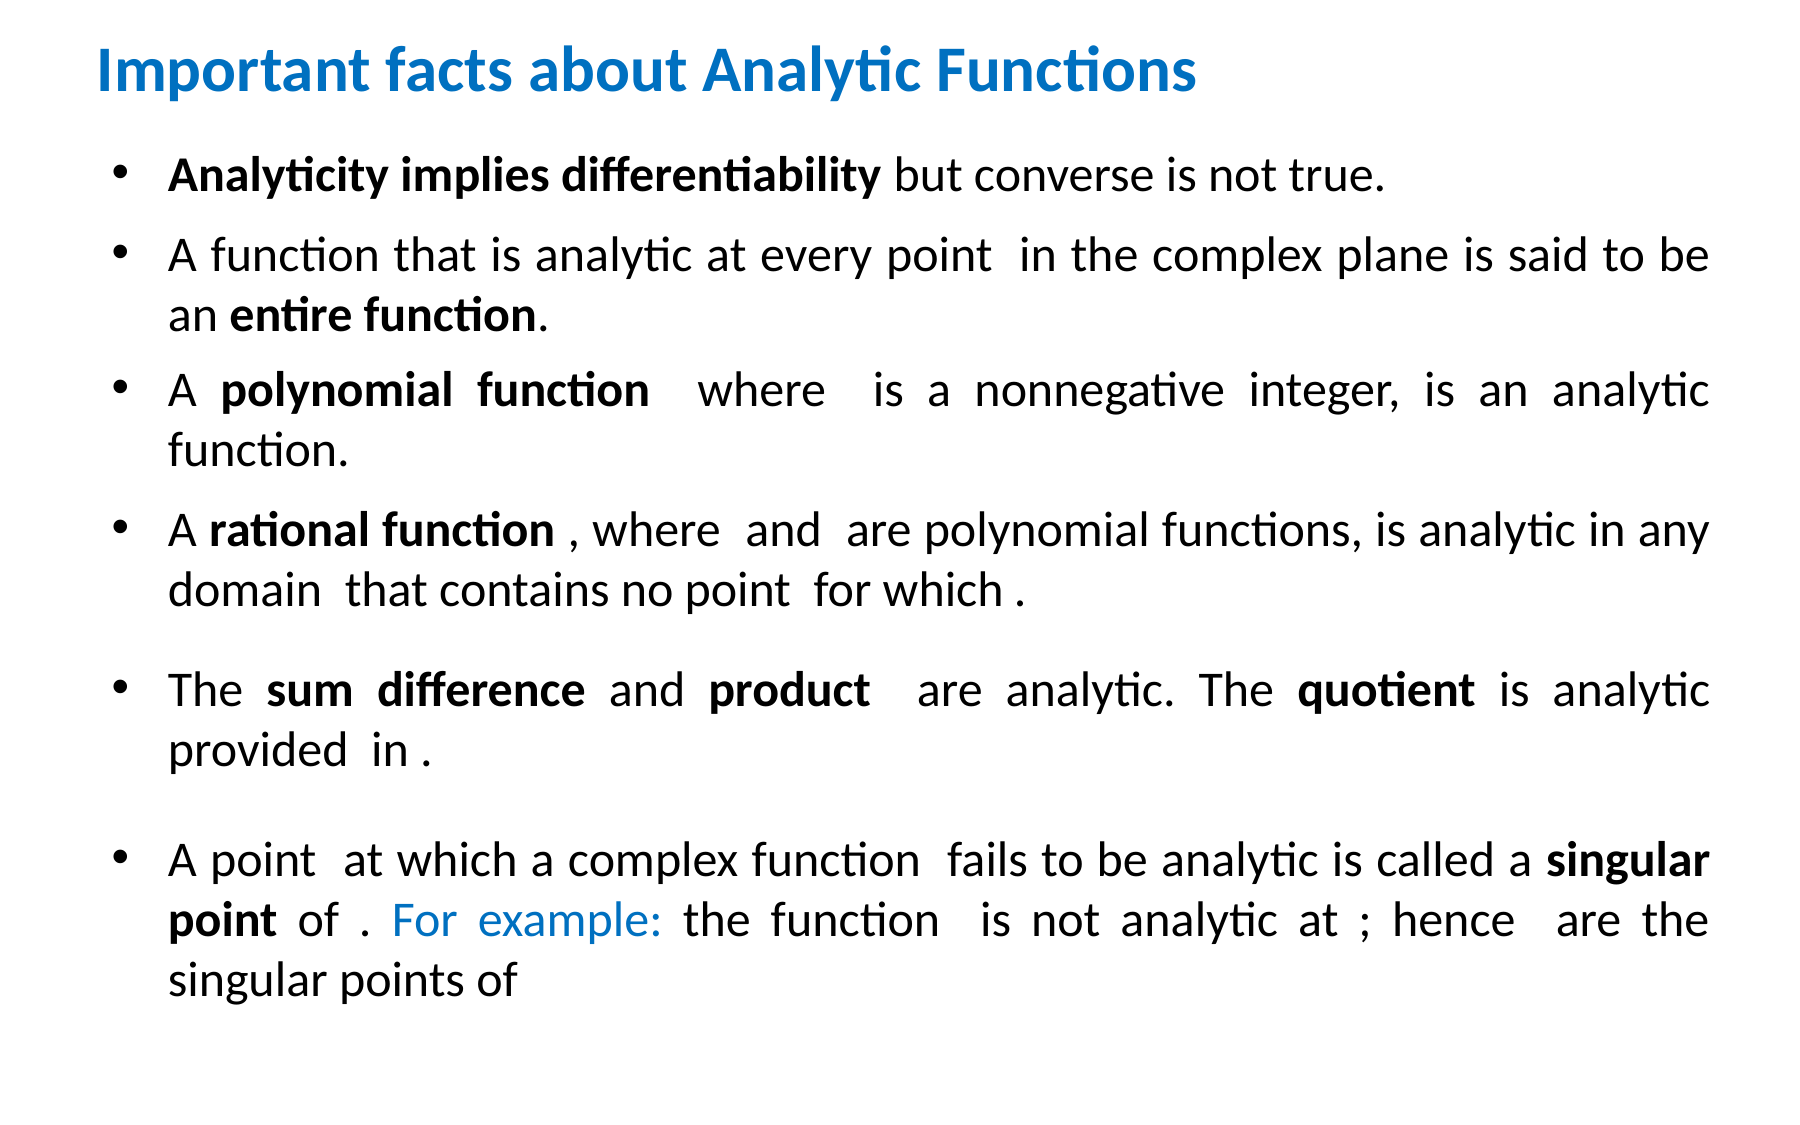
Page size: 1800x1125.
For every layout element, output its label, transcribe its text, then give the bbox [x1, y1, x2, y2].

text_box Important facts about Analytic Functions [81, 27, 1635, 114]
